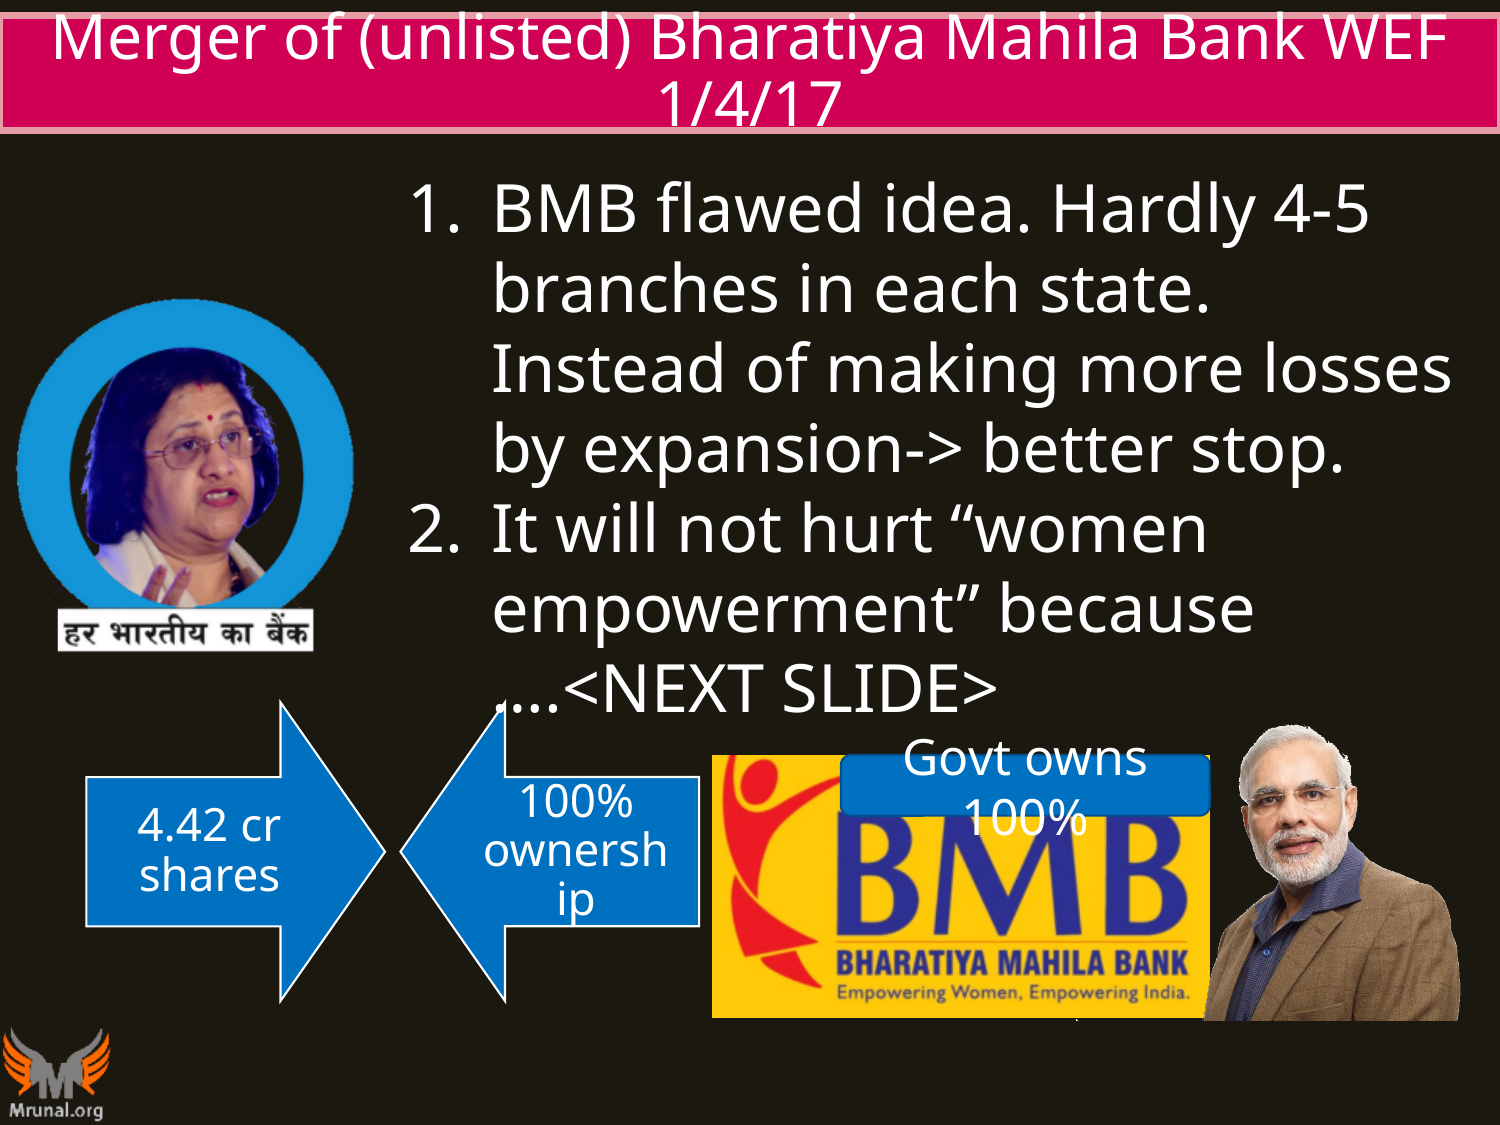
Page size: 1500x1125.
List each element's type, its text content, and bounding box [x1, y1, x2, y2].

picture [0, 284, 386, 667]
picture [1076, 711, 1489, 1021]
picture [0, 1024, 114, 1125]
title Merger of (unlisted) Bharatiya Mahila Bank WEF 1/4/17 [0, 12, 1500, 134]
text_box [712, 754, 1076, 1018]
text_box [86, 694, 700, 1009]
text_box BMB flawed idea. Hardly 4-5 branches in each state. Instead of making more losses by expansion-> better stop. It will not hurt “women empowerment” because ….<NEXT SLIDE> [392, 158, 1474, 733]
